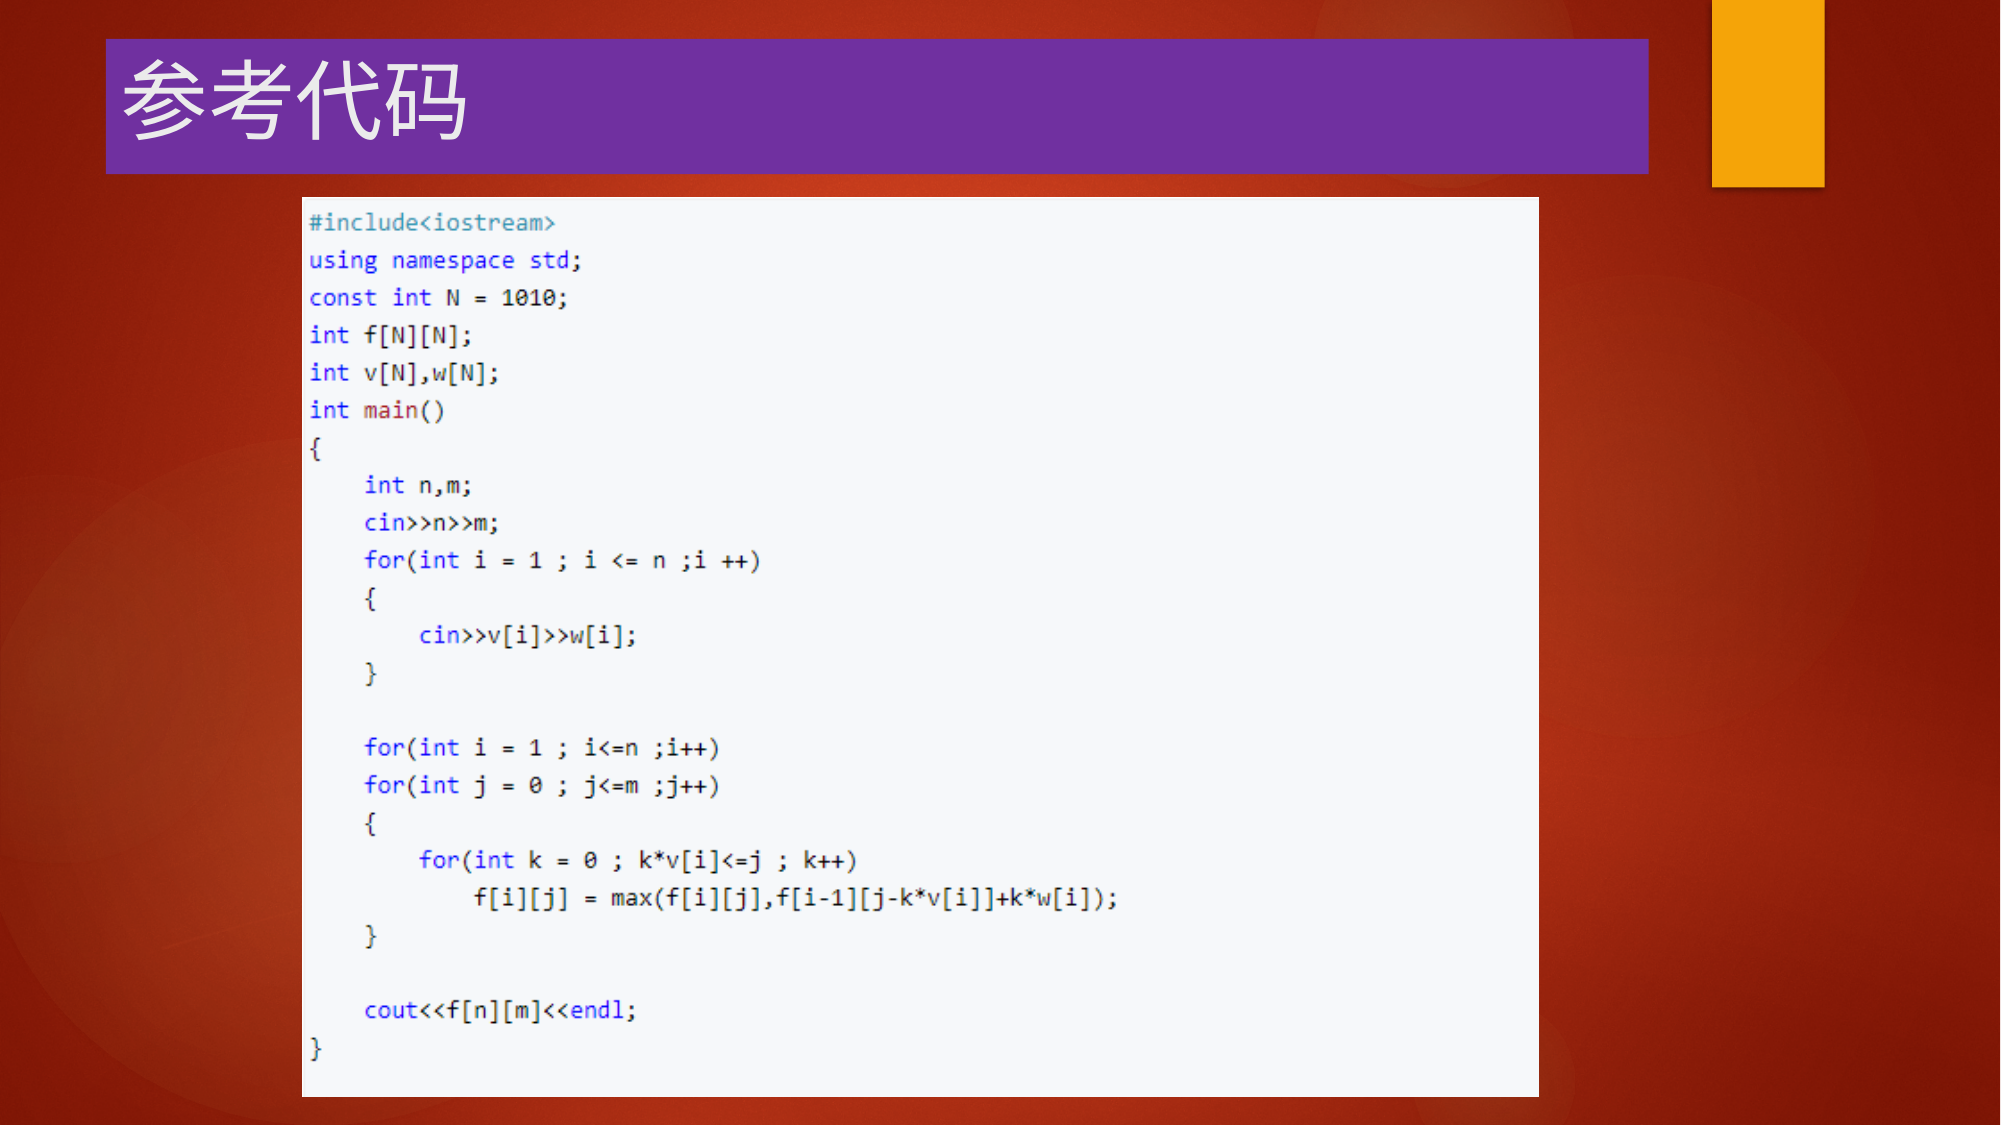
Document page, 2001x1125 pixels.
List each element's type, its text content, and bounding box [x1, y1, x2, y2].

title 参考代码 [105, 38, 1649, 175]
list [302, 196, 1539, 1097]
